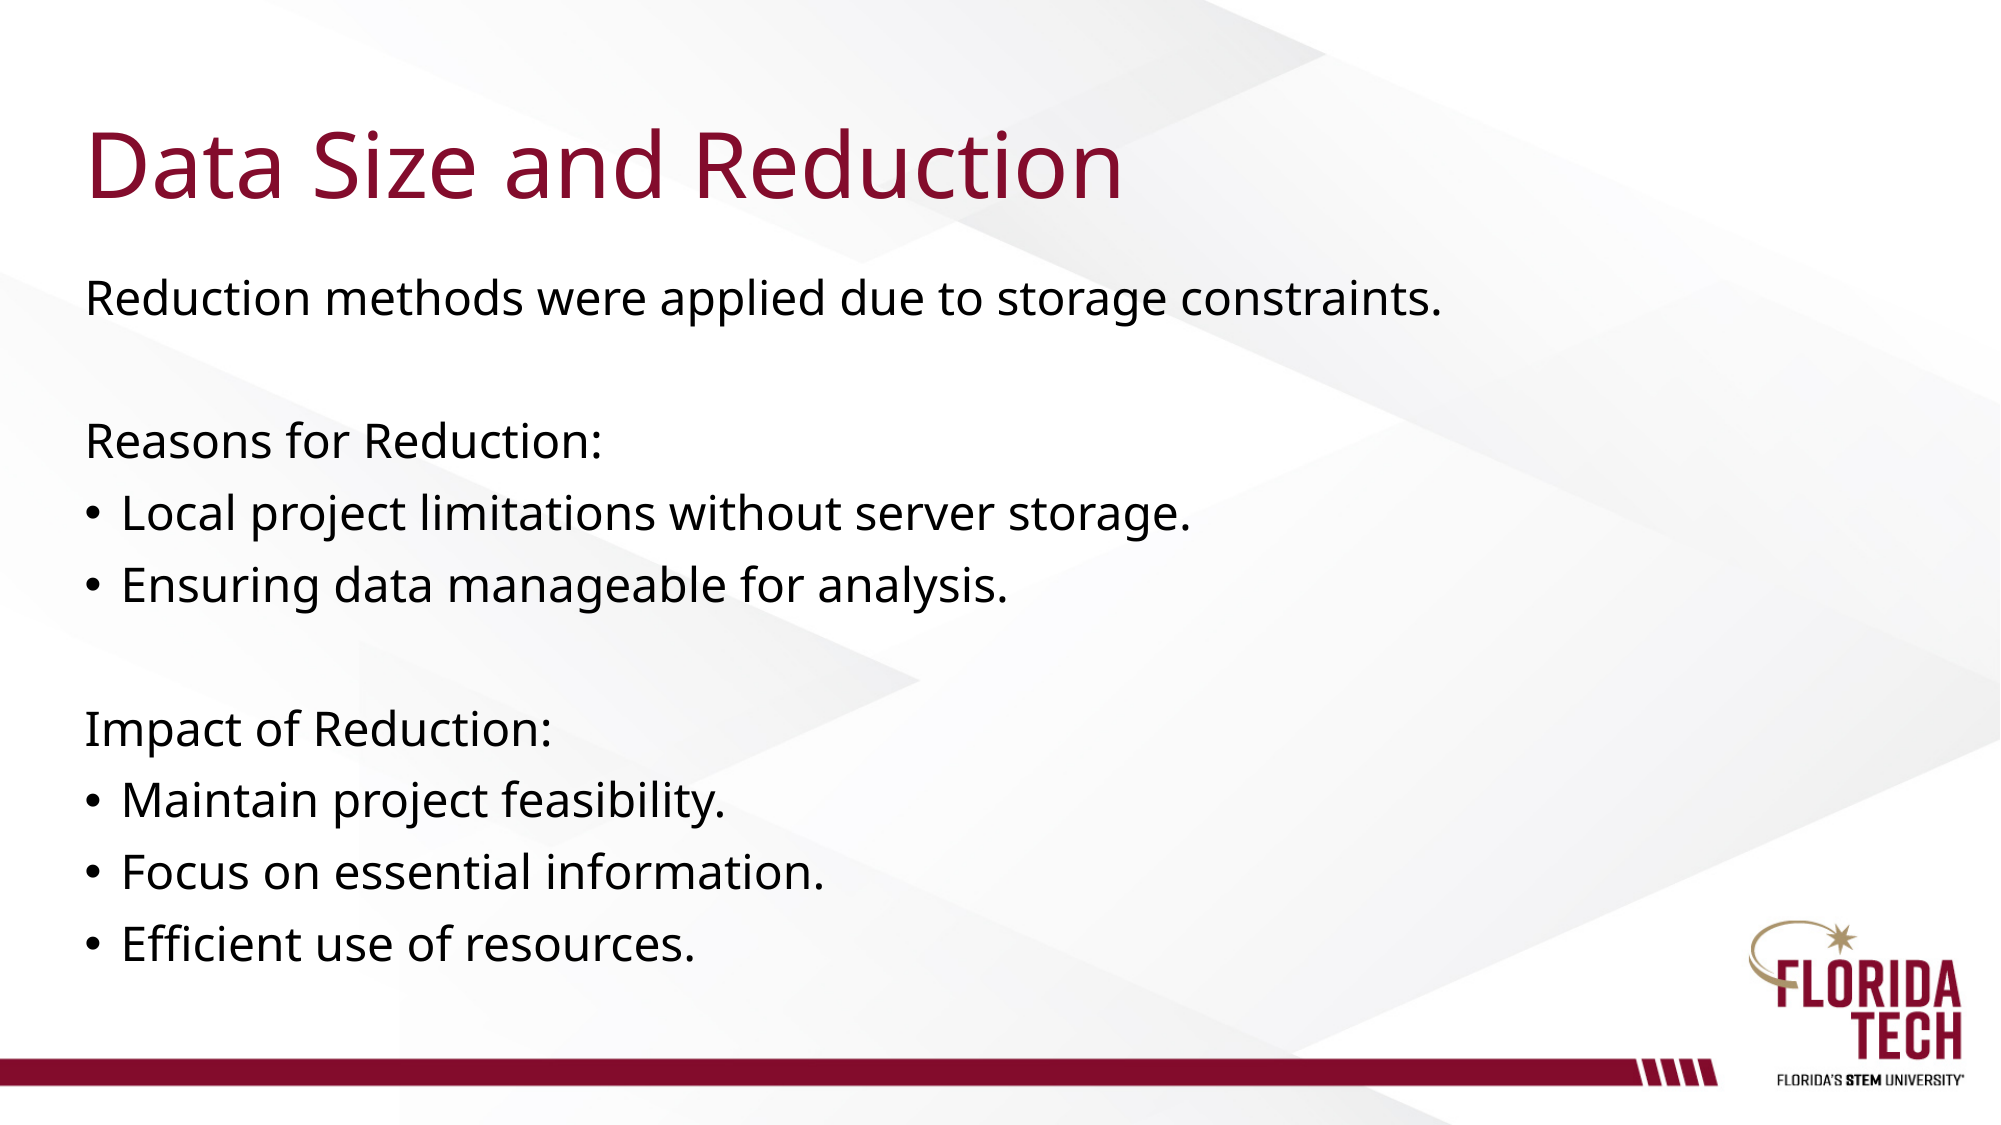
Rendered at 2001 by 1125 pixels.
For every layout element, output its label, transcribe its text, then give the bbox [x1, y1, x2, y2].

list Reduction methods were applied due to storage constraints. Reasons for Reduction: Local project limitations without server storage. Ensuring data manageable for analysis. Impact of Reduction: Maintain project feasibility. Focus on essential information. Efficient use of resources. [69, 266, 1713, 981]
title Data Size and Reduction [69, 59, 1713, 266]
picture [0, 0, 2000, 1125]
